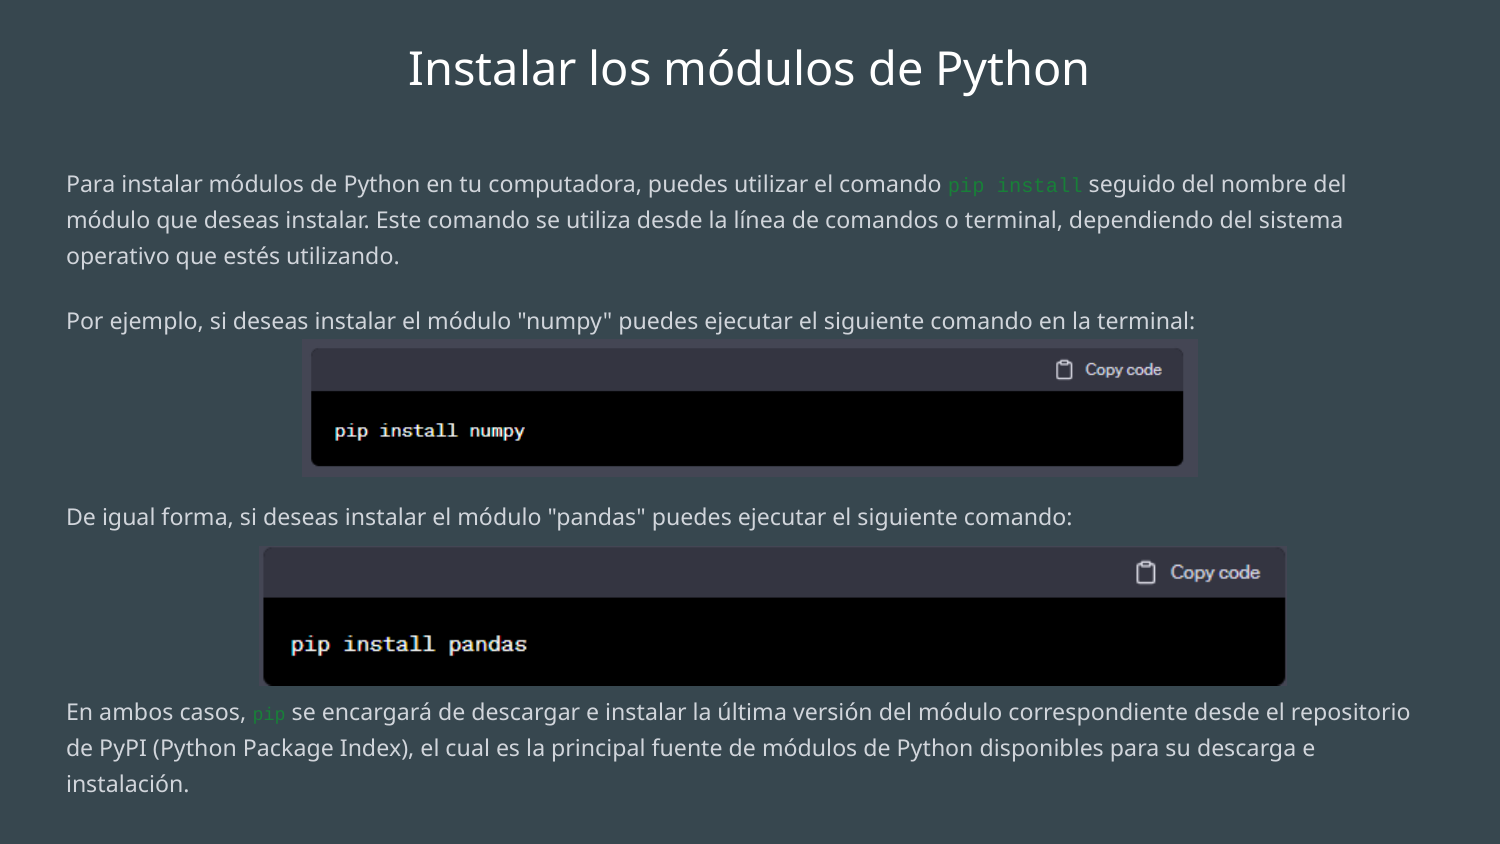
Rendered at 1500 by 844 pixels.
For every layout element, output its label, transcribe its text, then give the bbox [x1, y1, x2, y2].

picture [302, 339, 1198, 477]
list Para instalar módulos de Python en tu computadora, puedes utilizar el comando pip install seguido del nombre del módulo que deseas instalar. Este comando se utiliza desde la línea de comandos o terminal, dependiendo del sistema operativo que estés utilizando. Por ejemplo, si deseas instalar el módulo "numpy" puedes ejecutar el siguiente comando en la terminal: De igual forma, si deseas instalar el módulo "pandas" puedes ejecutar el siguiente comando: En ambos casos, pip se encargará de descargar e instalar la última versión del módulo correspondiente desde el repositorio de PyPI (Python Package Index), el cual es la principal fuente de módulos de Python disponibles para su descarga e instalación. [51, 147, 1449, 816]
title Instalar los módulos de Python [51, 20, 1449, 115]
picture [259, 546, 1287, 687]
